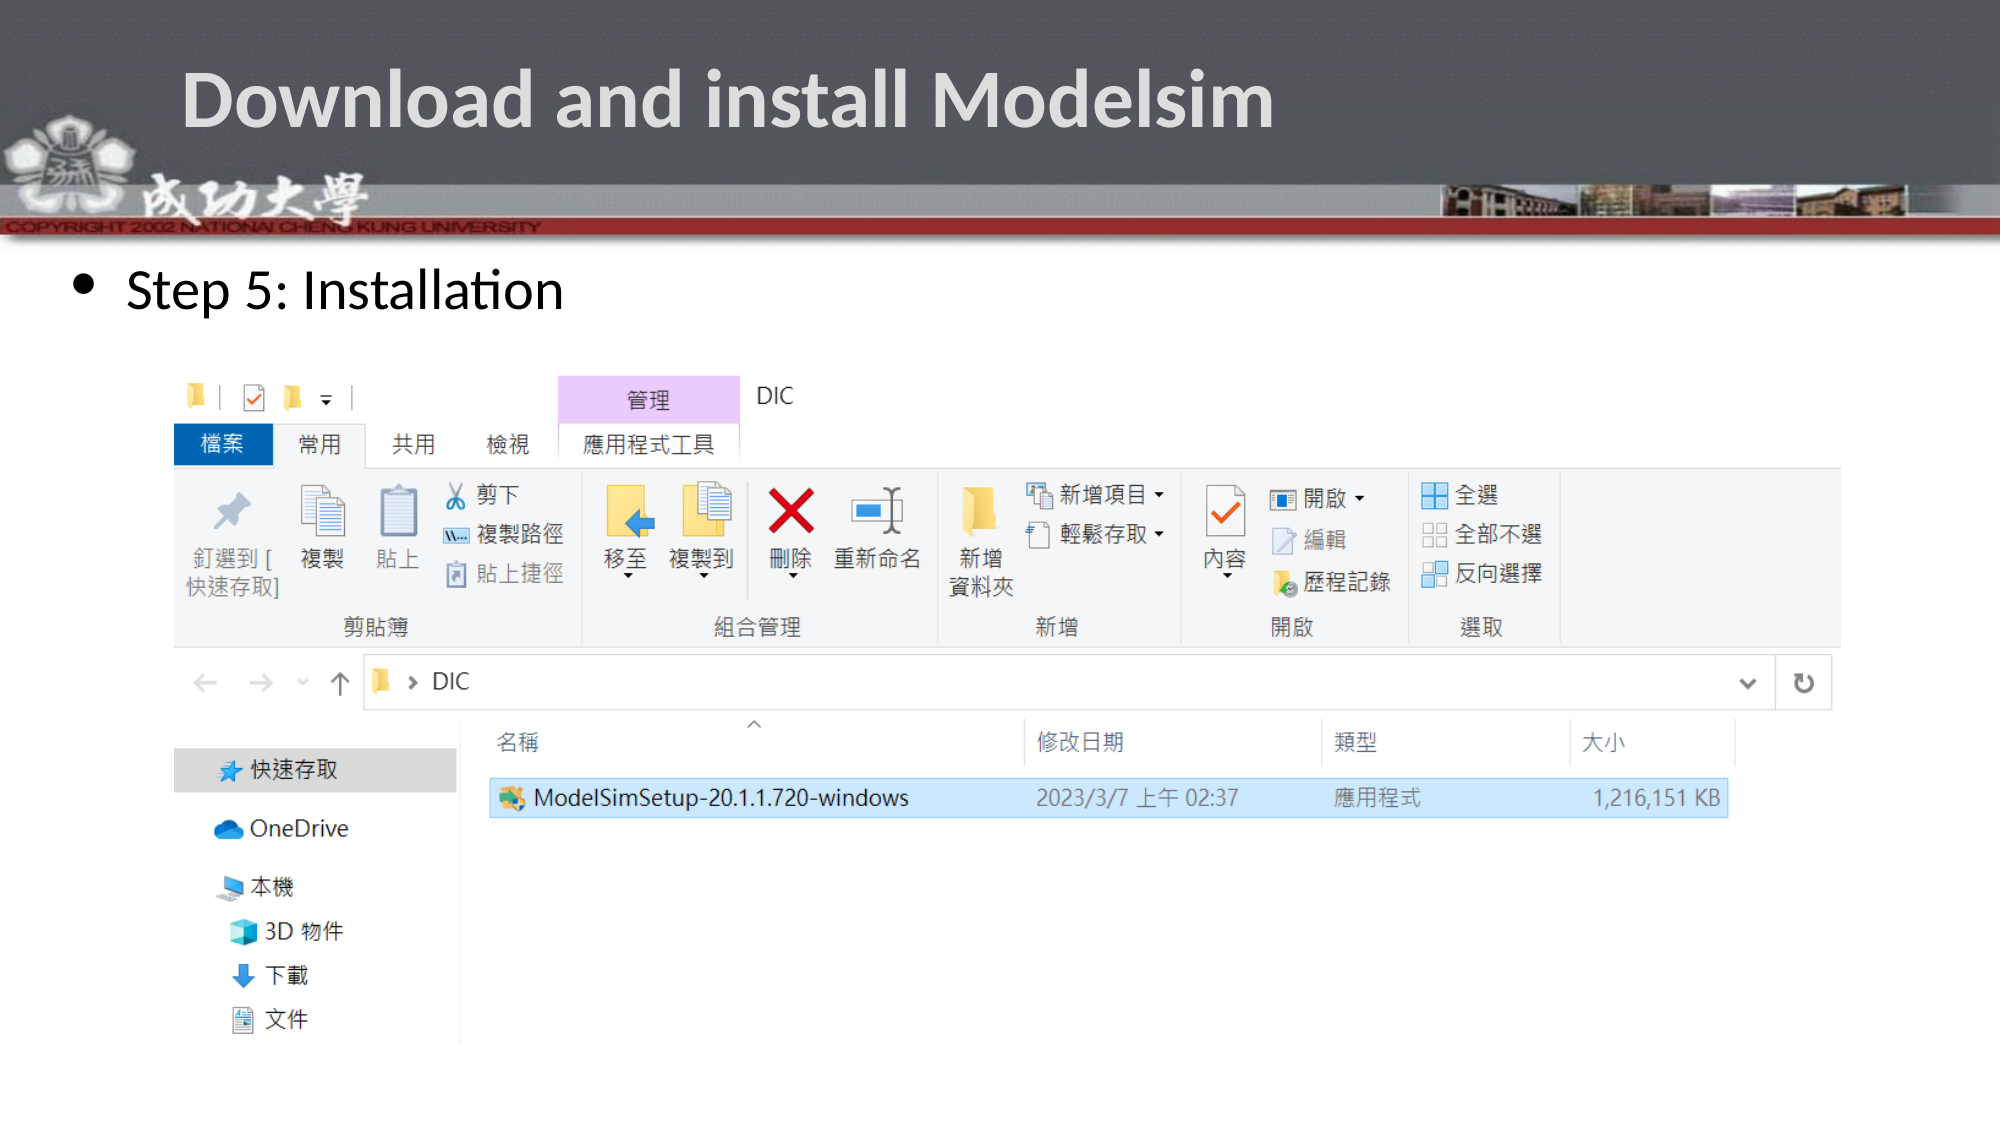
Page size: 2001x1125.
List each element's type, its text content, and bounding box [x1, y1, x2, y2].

picture [174, 371, 1842, 1045]
title Download and install Modelsim [166, 0, 1967, 188]
list Step 5: Installation [54, 243, 1961, 1083]
picture [0, 0, 2000, 250]
